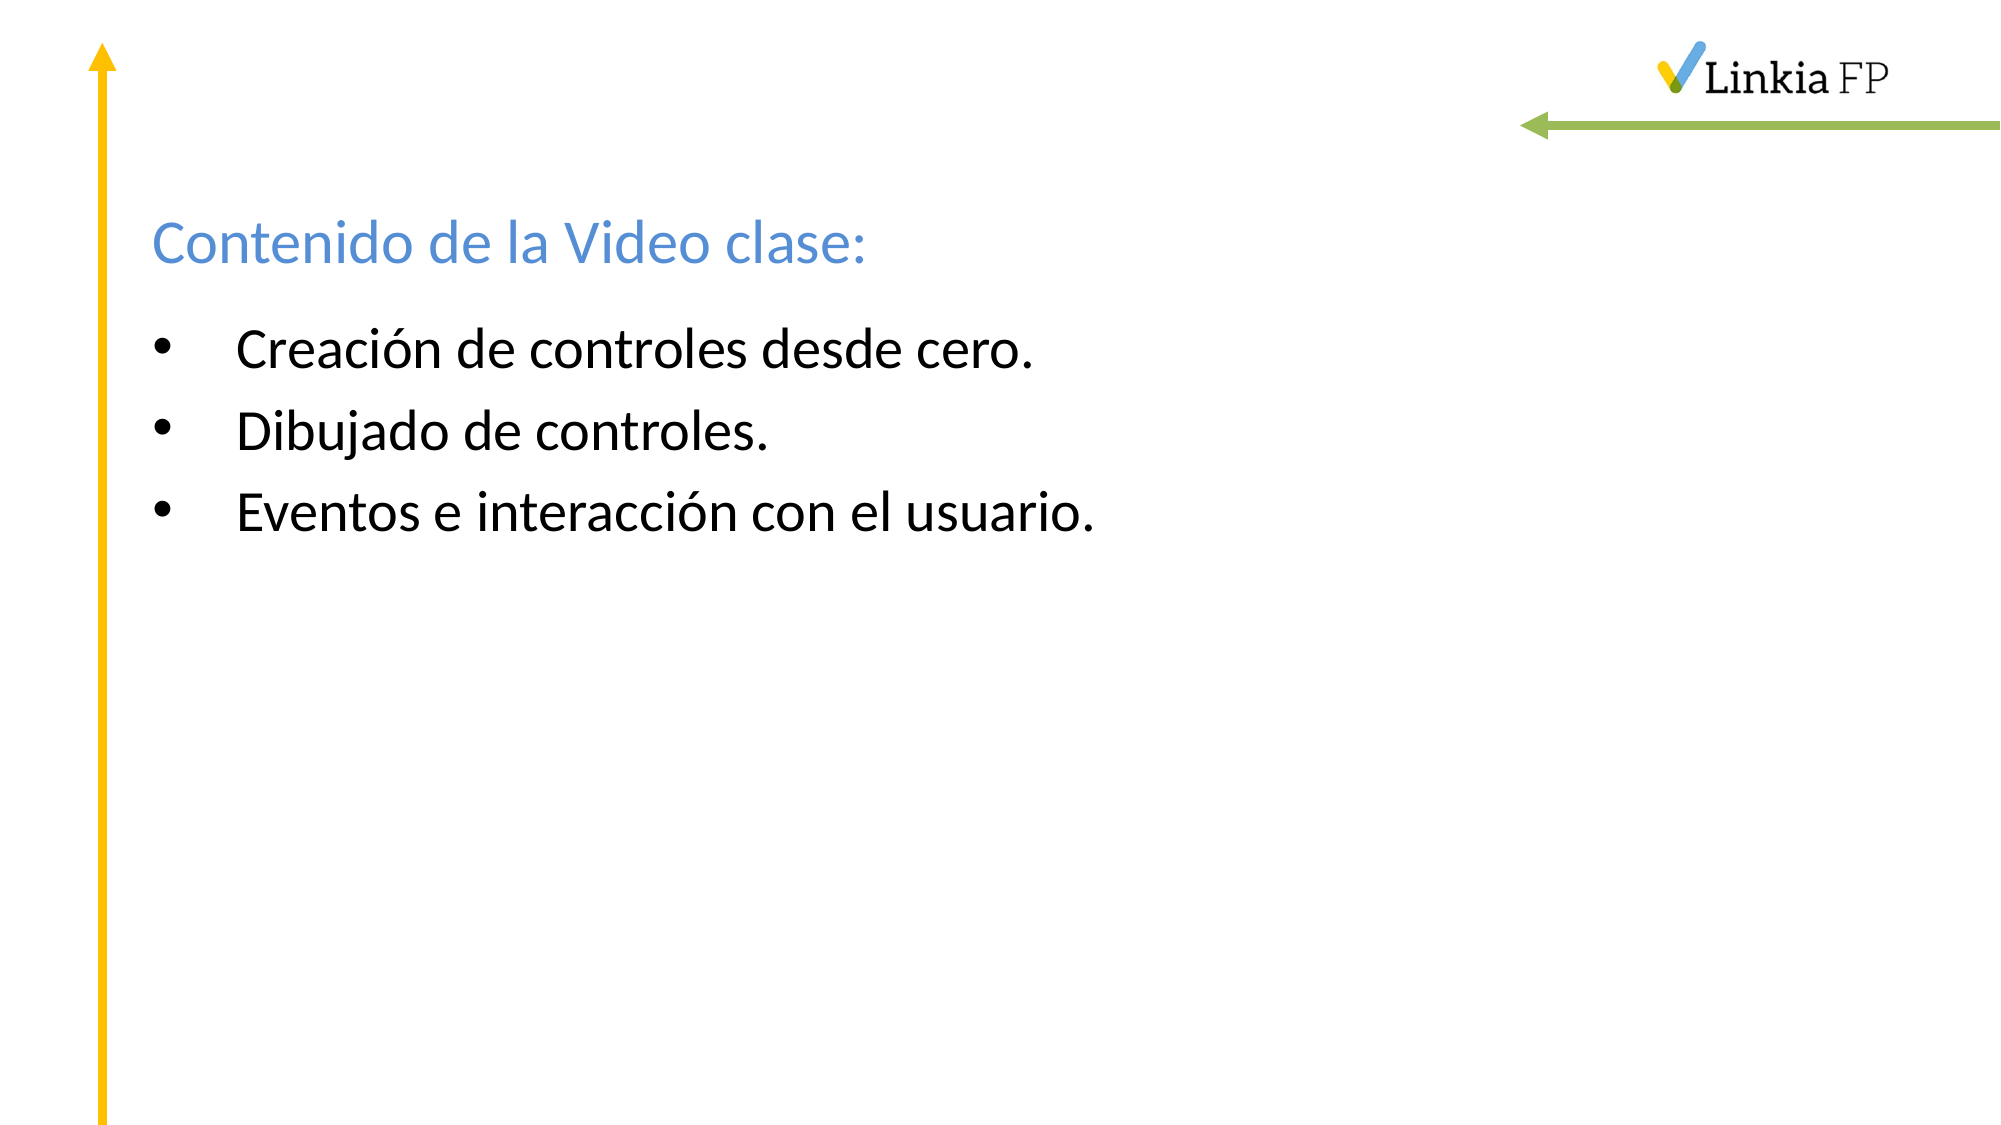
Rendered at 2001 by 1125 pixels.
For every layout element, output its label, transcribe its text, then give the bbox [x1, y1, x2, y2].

list Creación de controles desde cero. Dibujado de controles. Eventos e interacción con el usuario. [137, 302, 1945, 669]
picture [1649, 39, 1900, 95]
title Contenido de la Video clase: [137, 174, 1945, 302]
